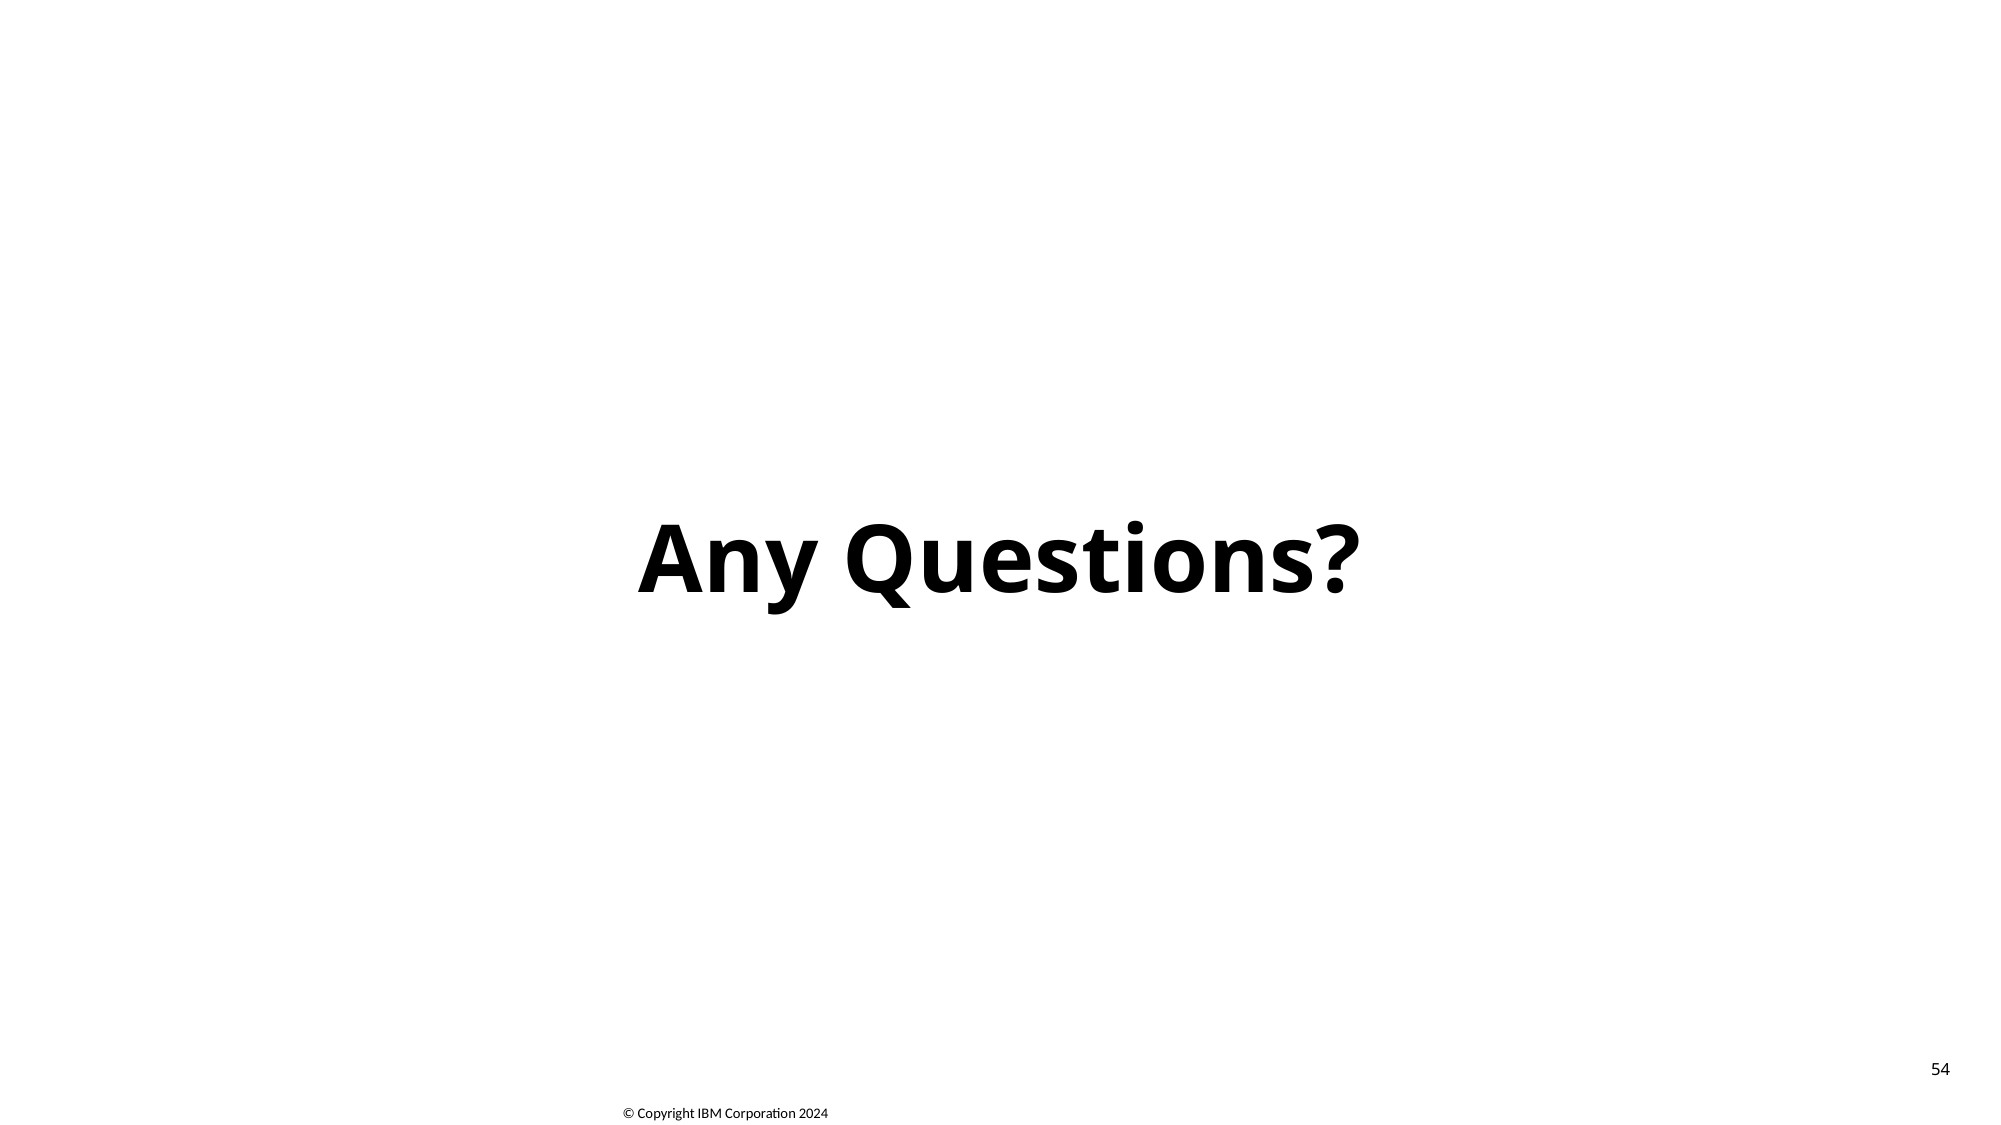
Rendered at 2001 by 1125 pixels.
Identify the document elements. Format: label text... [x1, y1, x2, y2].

title Any Questions? [162, 526, 1838, 599]
slide_number 54 [1500, 1055, 1950, 1086]
